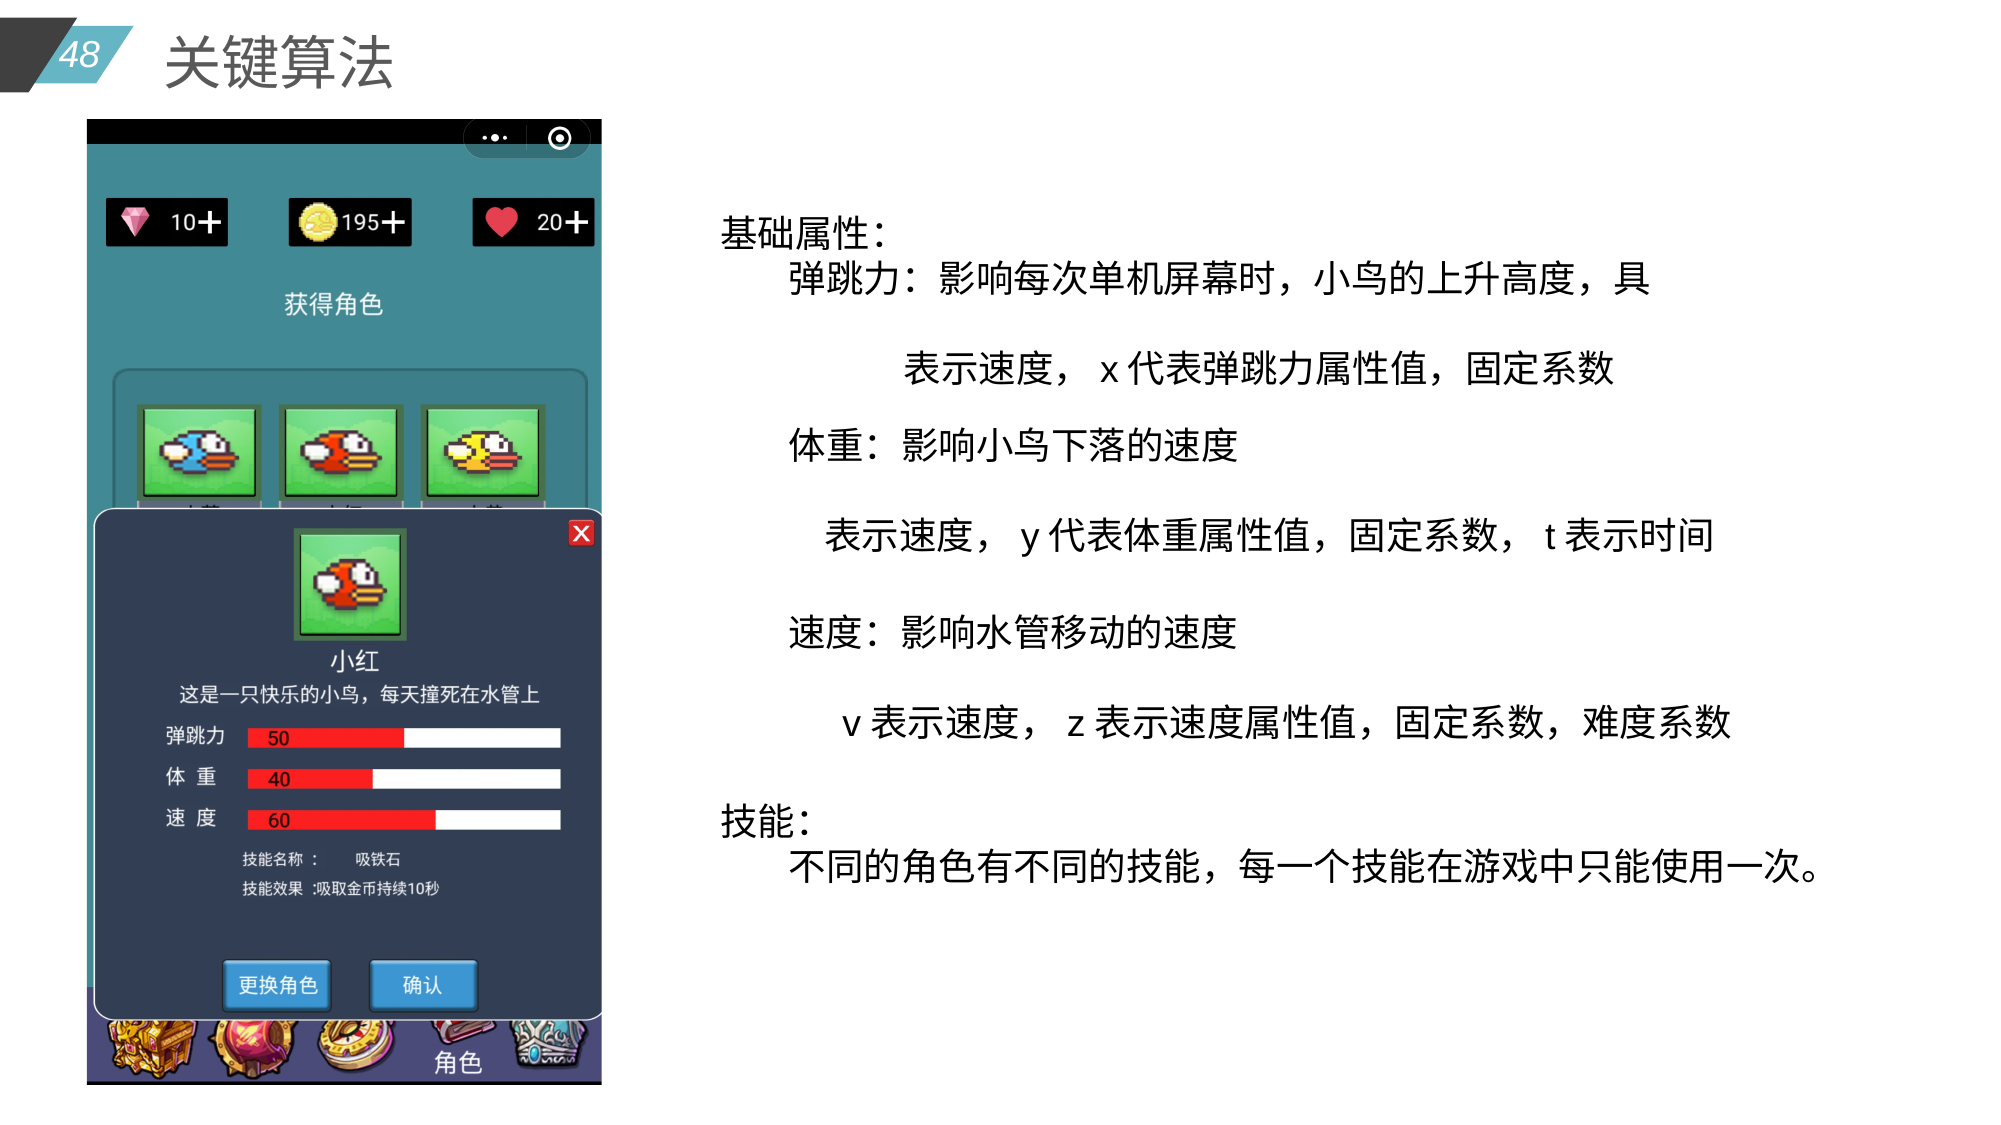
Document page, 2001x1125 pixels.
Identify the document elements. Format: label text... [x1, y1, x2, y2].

picture [86, 119, 602, 1085]
text_box 技能： 不同的角色有不同的技能，每一个技能在游戏中只能使用一次。 [705, 790, 1834, 896]
text_box 关键算法 [148, 18, 412, 104]
